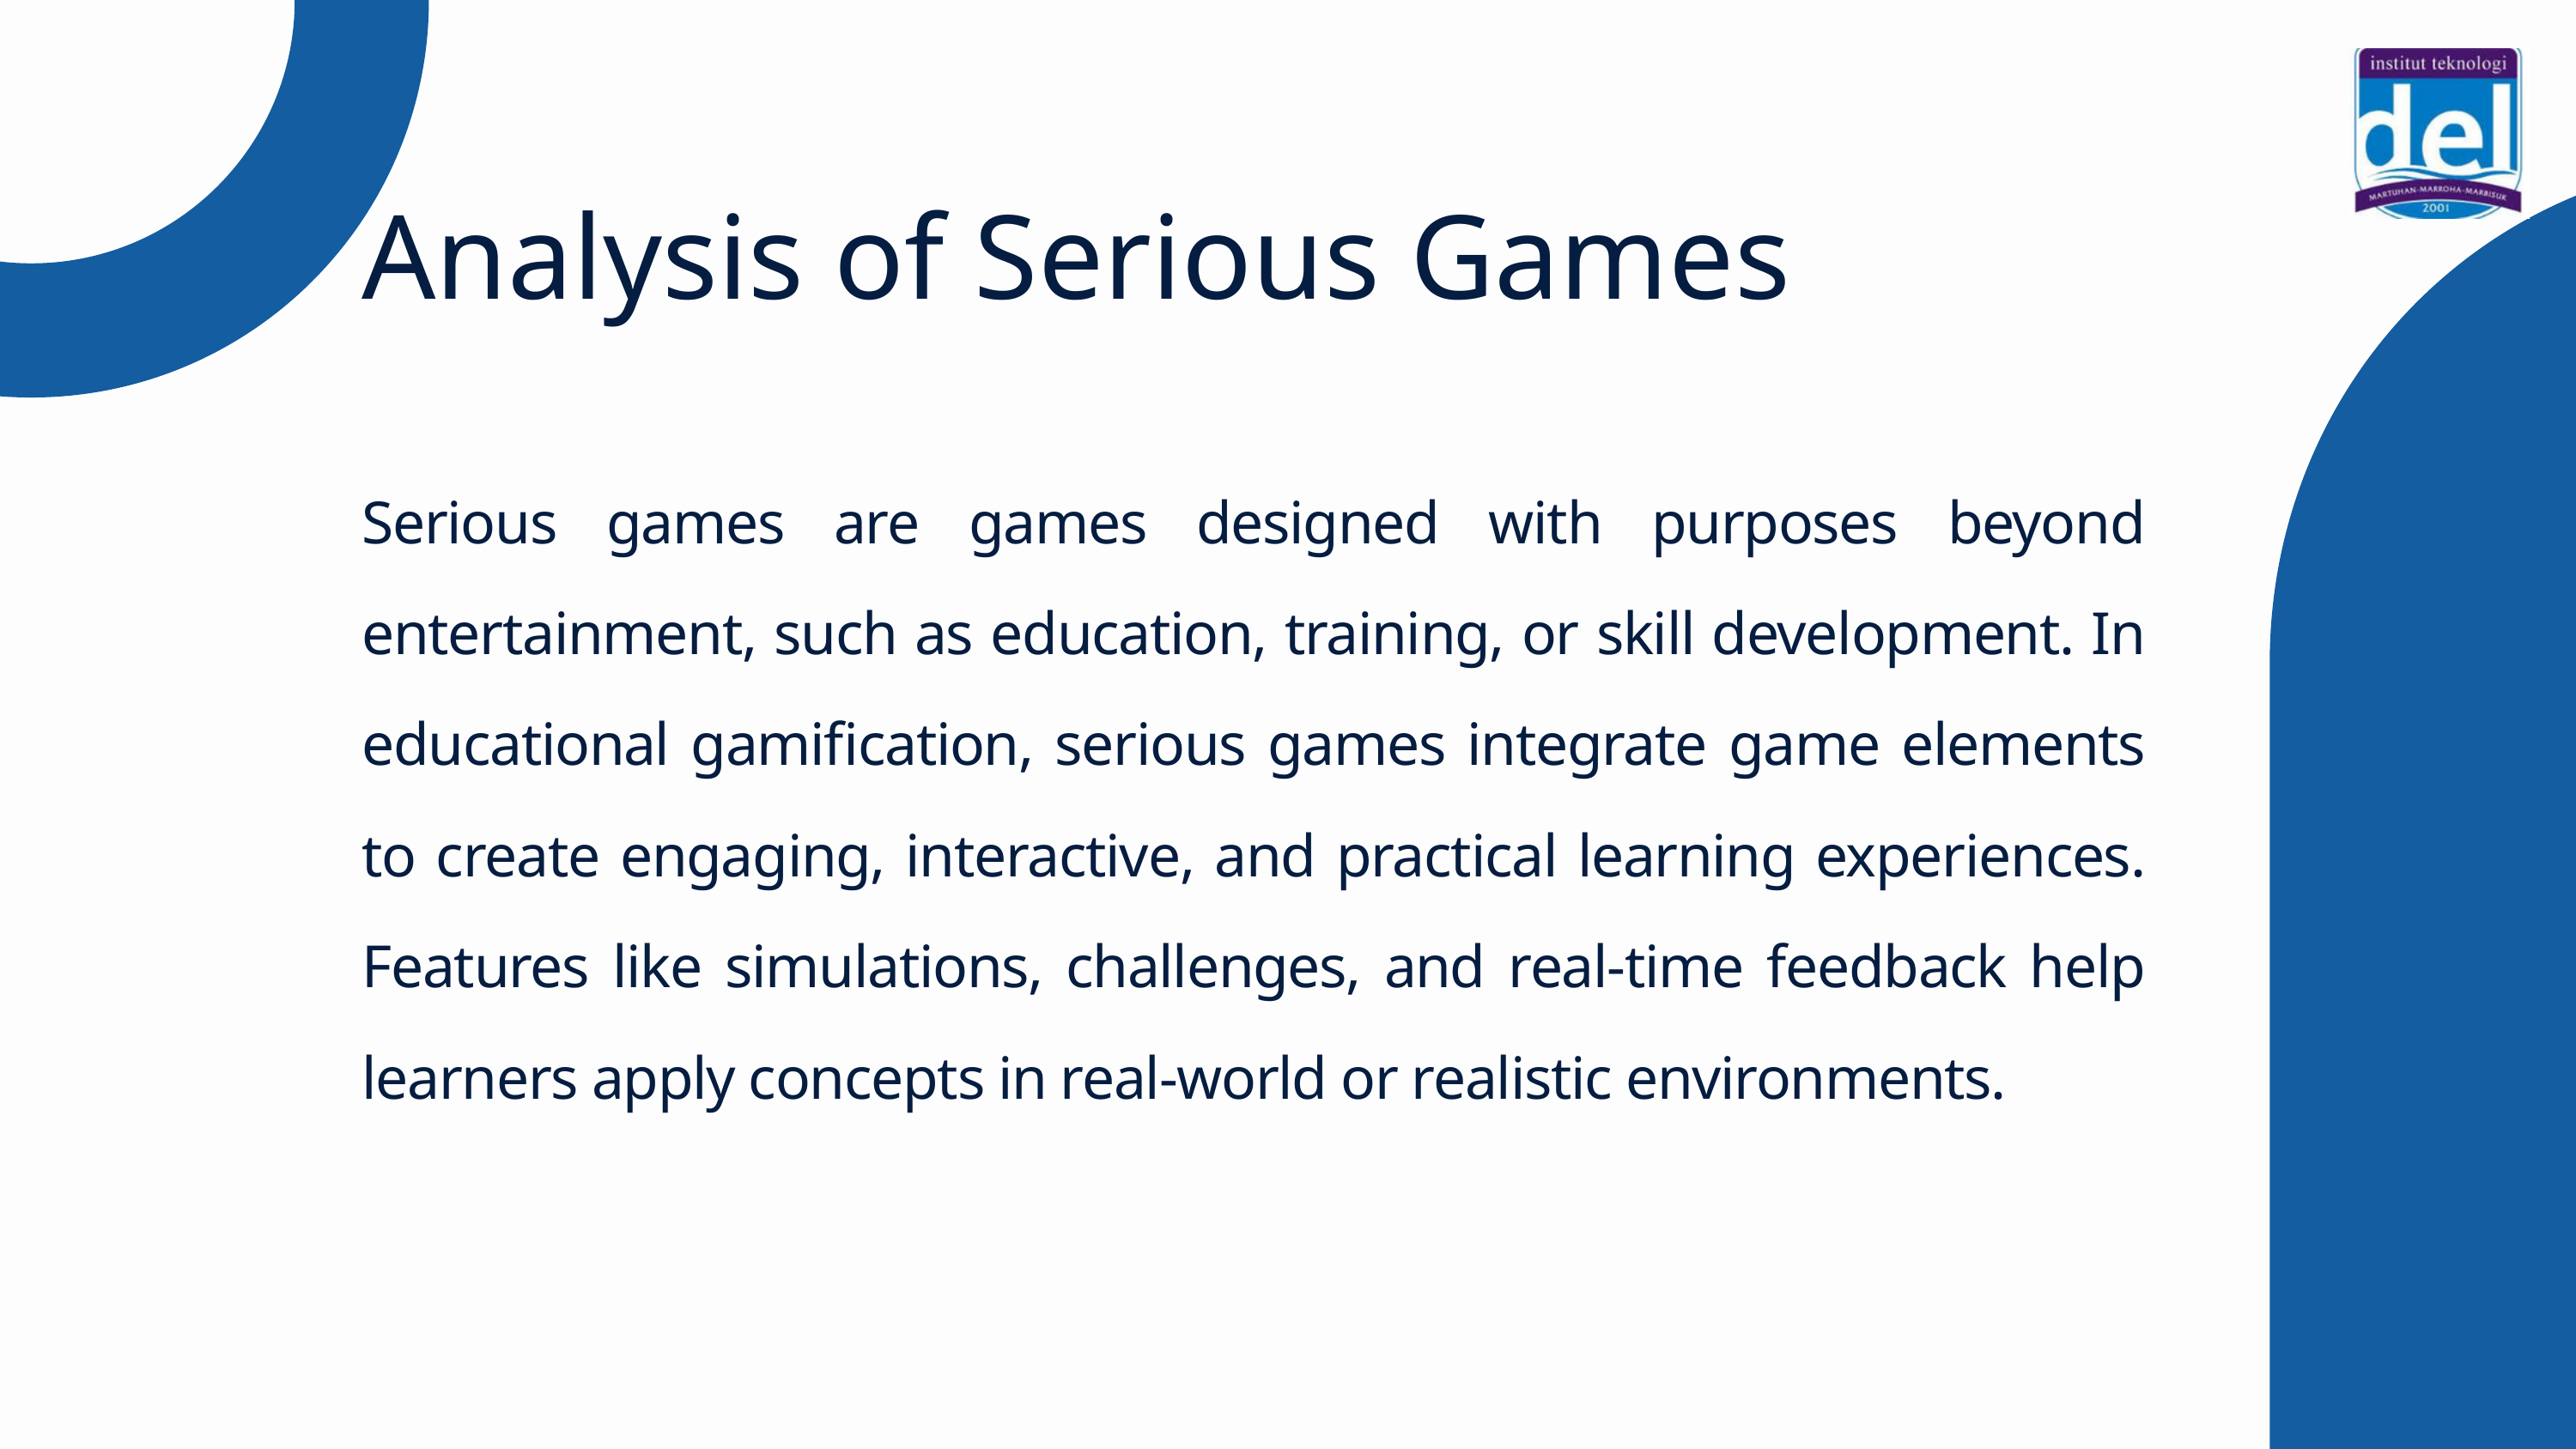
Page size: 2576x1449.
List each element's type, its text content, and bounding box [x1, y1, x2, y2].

text_box [2348, 48, 2530, 155]
text_box Serious games are games designed with purposes beyond entertainment, such as education, training, or skill development. In educational gamification, serious games integrate game elements to create engaging, interactive, and practical learning experiences. Features like simulations, challenges, and real-time feedback help learners apply concepts in real-world or realistic environments. [361, 444, 2144, 1111]
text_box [2269, 157, 2576, 1449]
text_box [0, 0, 362, 331]
text_box Analysis of Serious Games [366, 160, 1942, 323]
